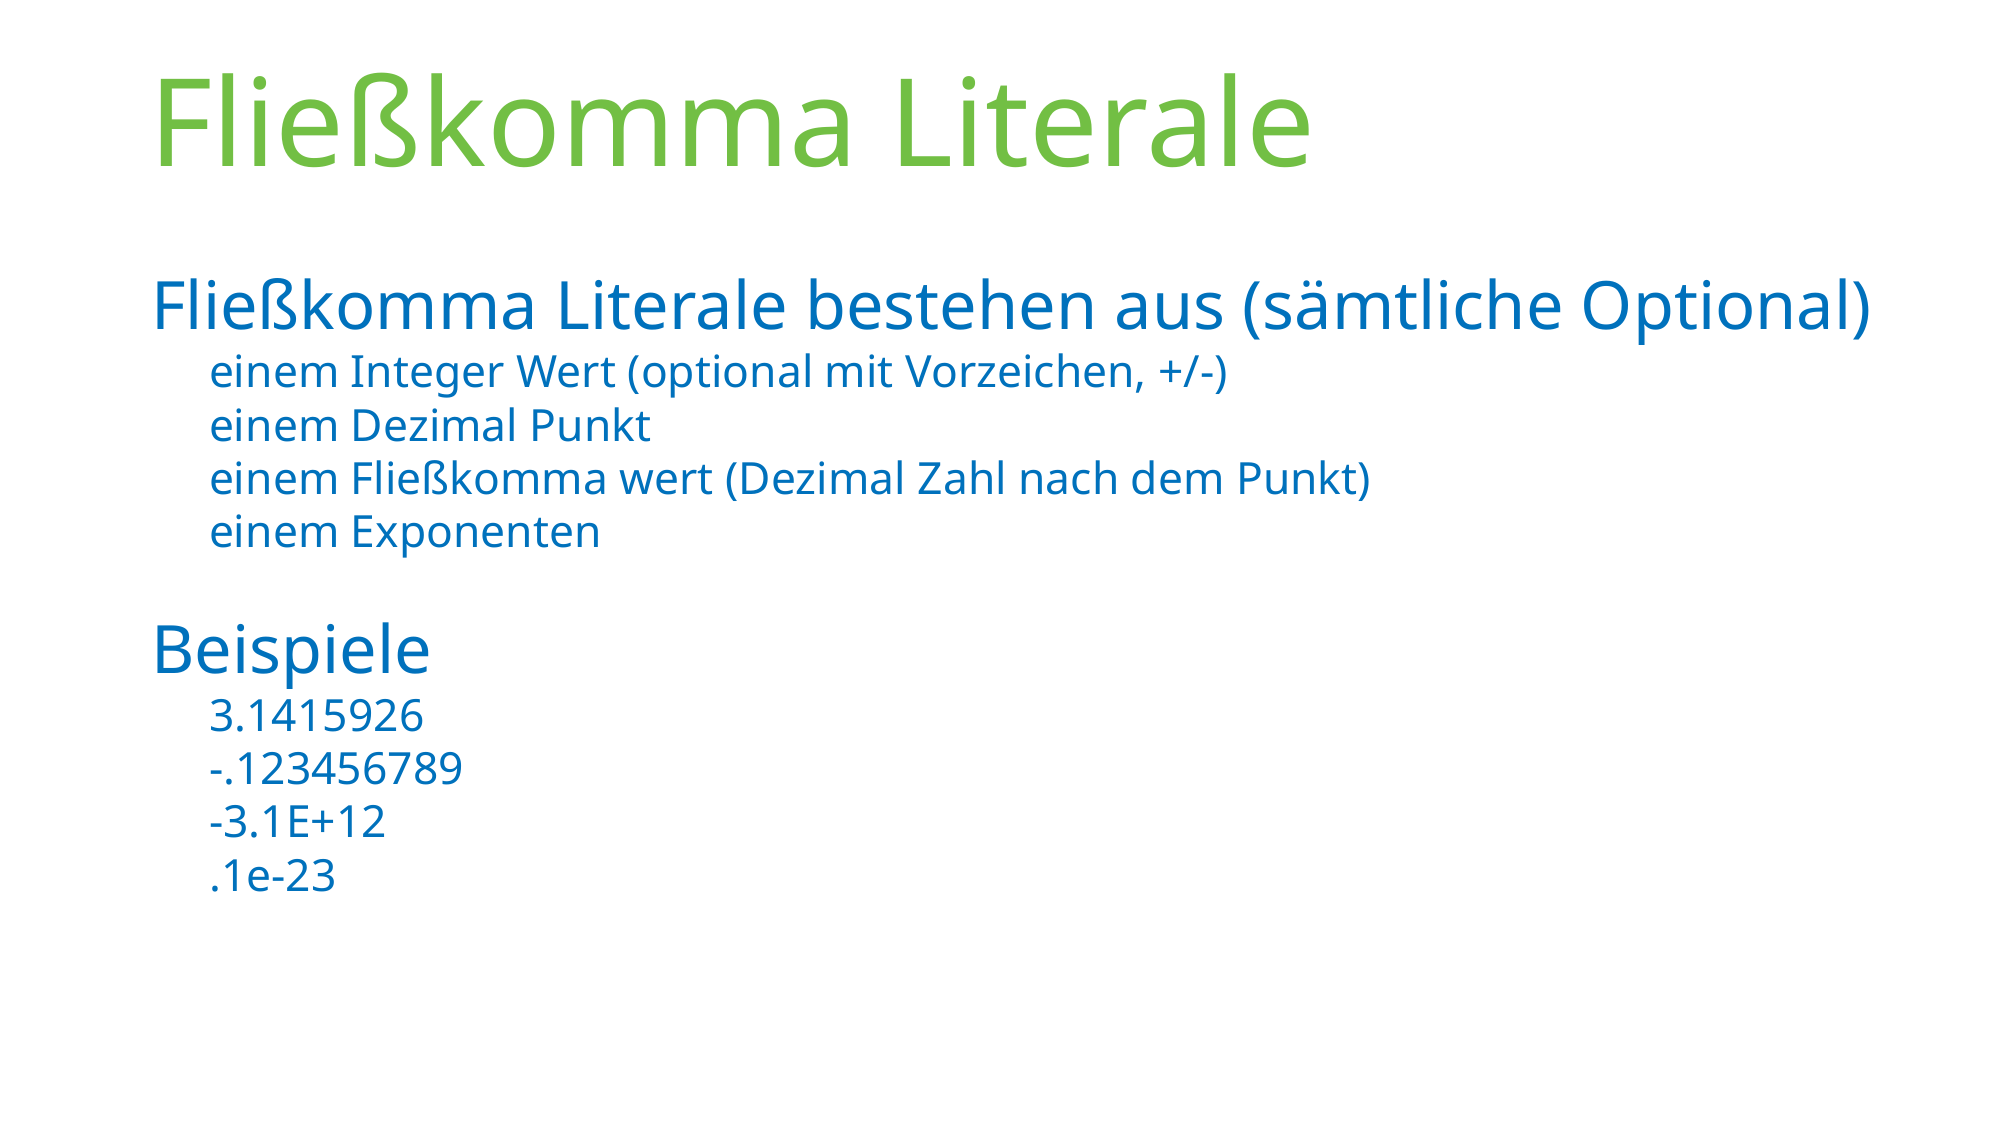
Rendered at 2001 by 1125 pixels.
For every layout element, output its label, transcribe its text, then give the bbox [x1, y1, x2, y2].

list Fließkomma Literale bestehen aus (sämtliche Optional) einem Integer Wert (optional mit Vorzeichen, +/-) einem Dezimal Punkt einem Fließkomma wert (Dezimal Zahl nach dem Punkt) einem Exponenten Beispiele 3.1415926 -.123456789 -3.1E+12 .1e-23 [149, 263, 1945, 1125]
title Fließkomma Literale [149, 42, 1945, 192]
